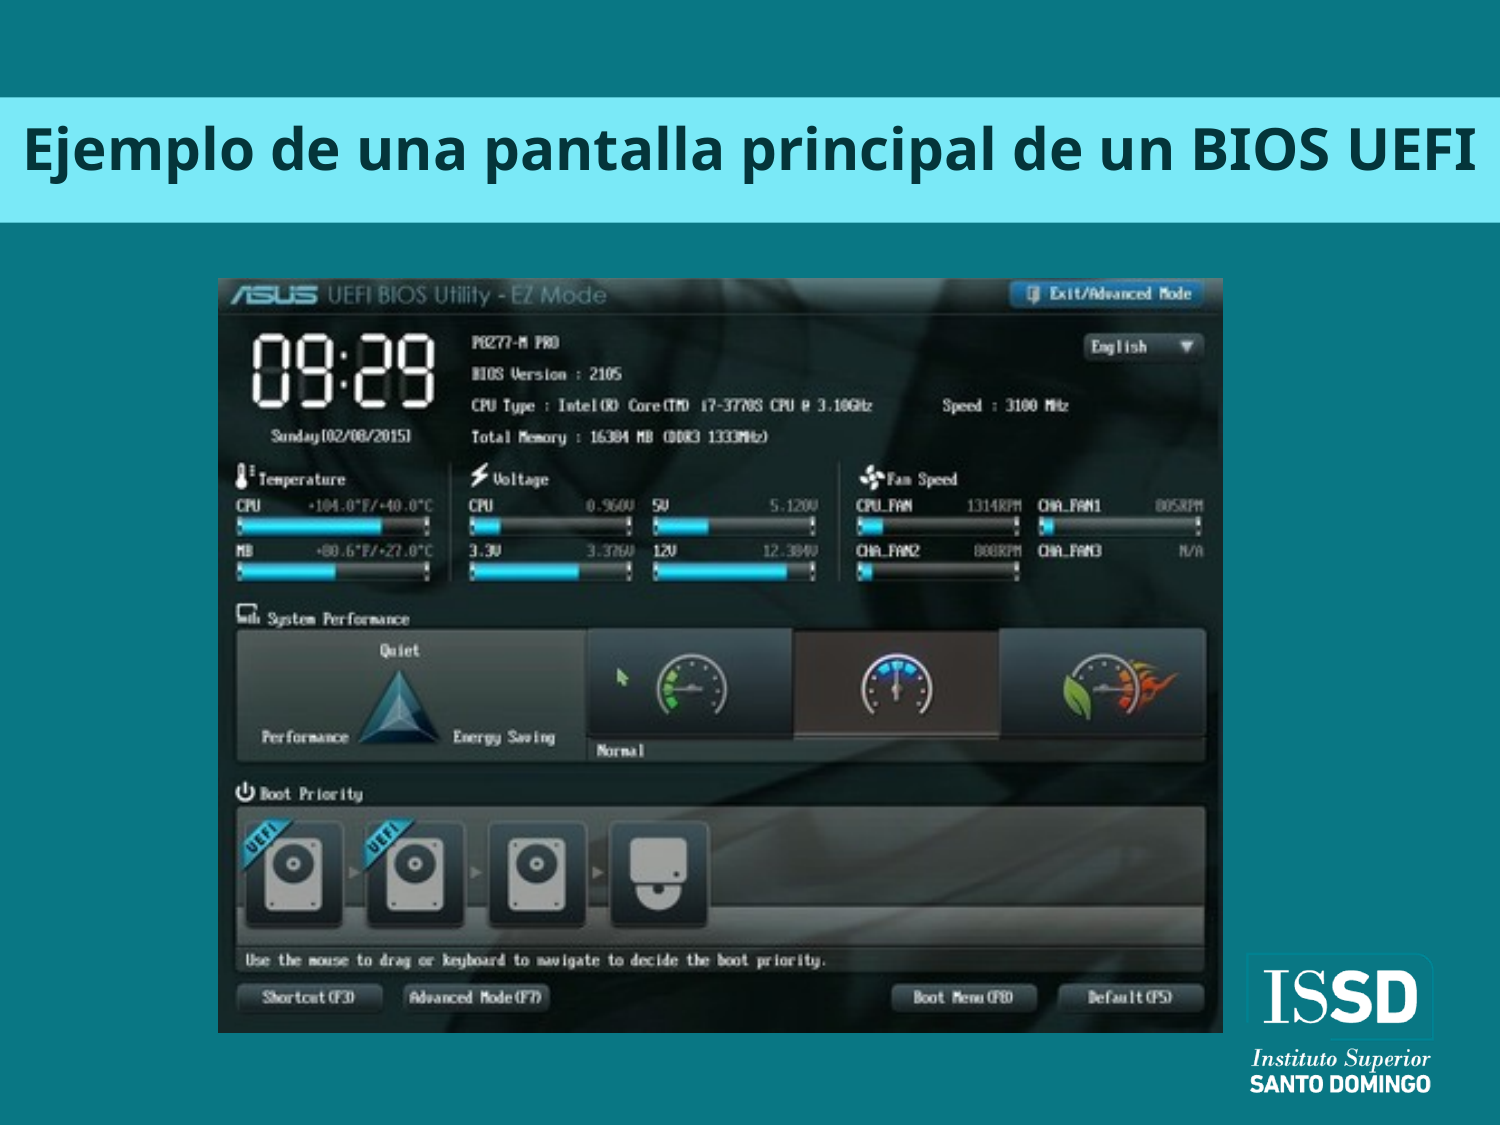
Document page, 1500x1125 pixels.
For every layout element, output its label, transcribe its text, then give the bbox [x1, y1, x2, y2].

title Ejemplo de una pantalla principal de un BIOS UEFI [0, 97, 1500, 223]
picture [218, 278, 1223, 1034]
picture [1245, 952, 1434, 1093]
